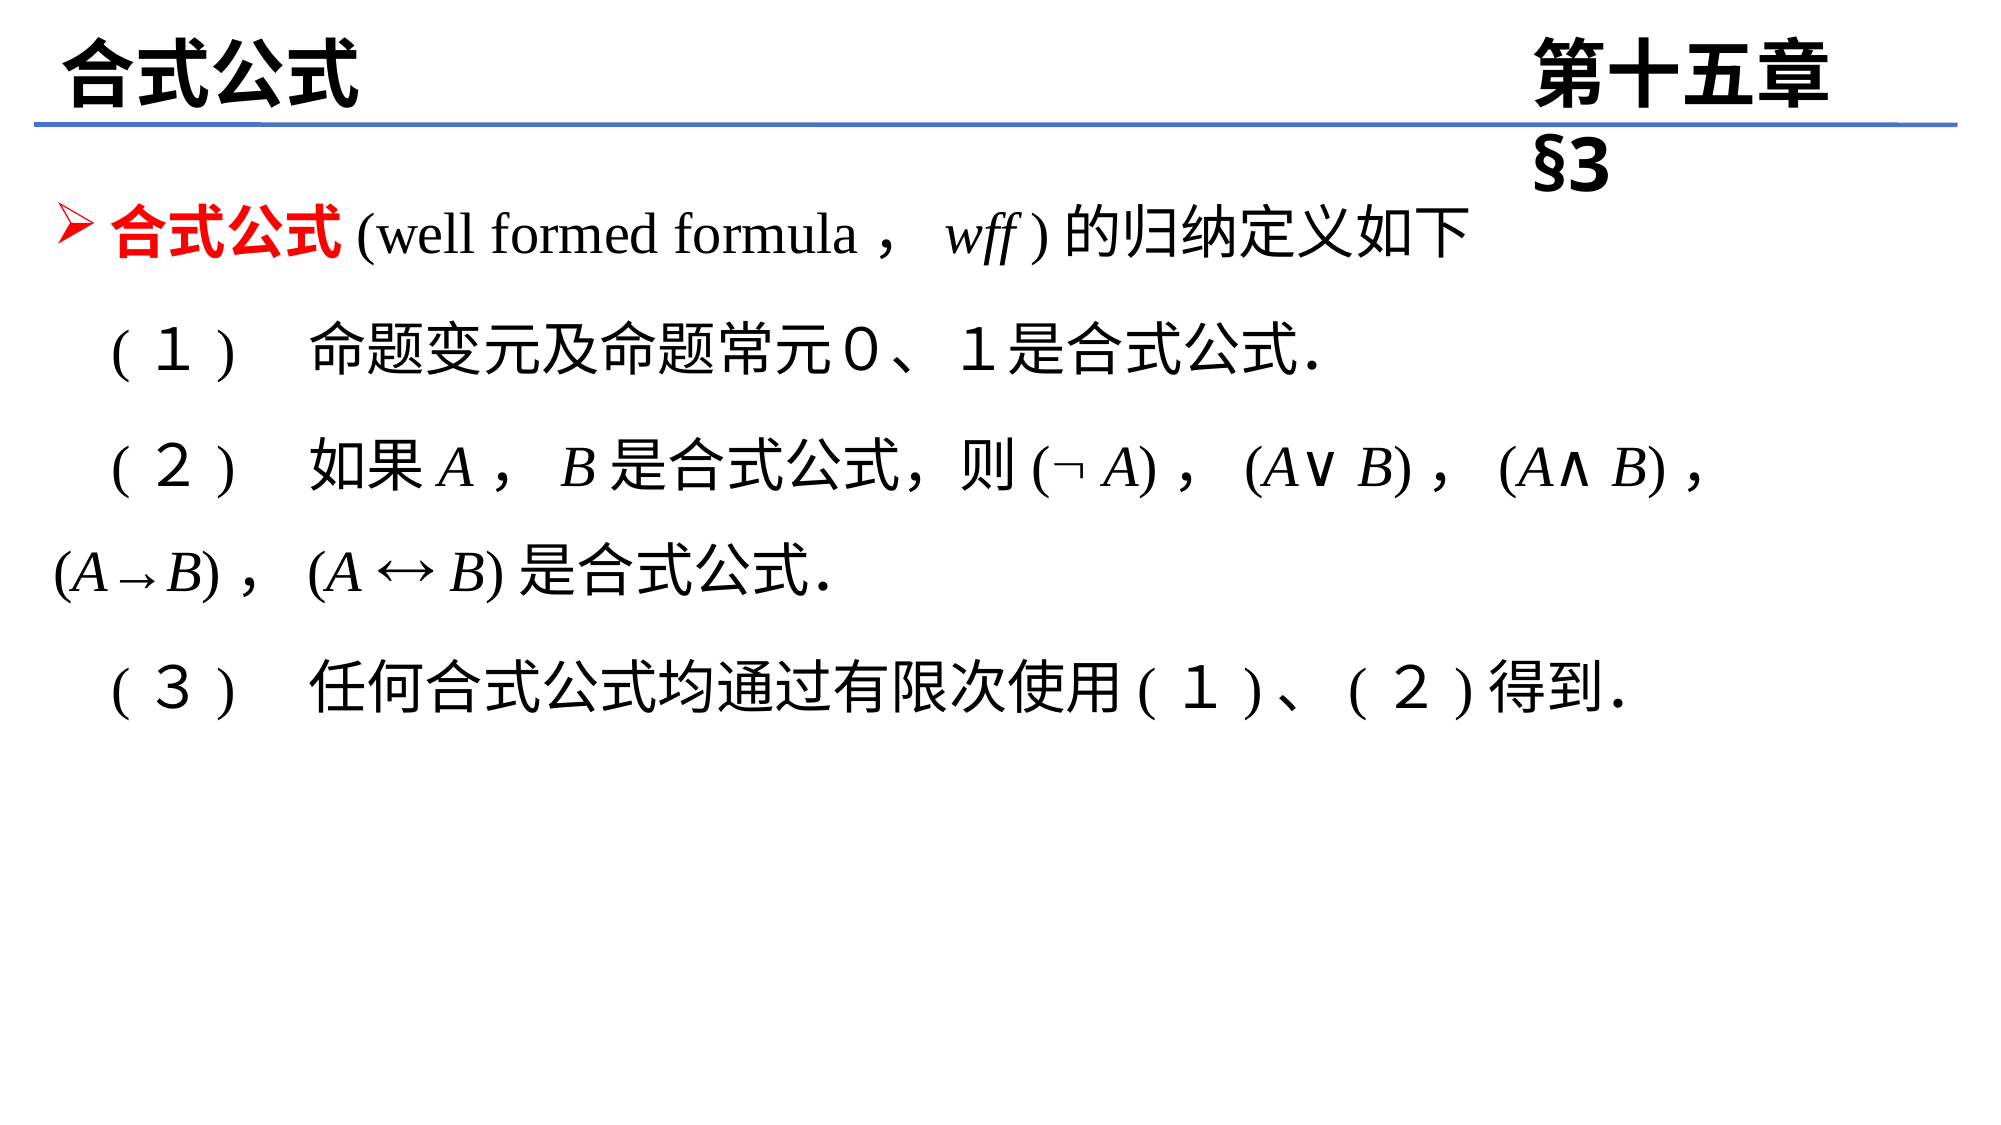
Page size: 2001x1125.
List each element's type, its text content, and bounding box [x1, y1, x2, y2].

text_box 合式公式(well formed formula，wff )的归纳定义如下 (１) 命题变元及命题常元０、１是合式公式． (２) 如果A，B是合式公式，则( A)，(A∨B)，(A∧B)，(A→B)，(A  B)是合式公式． (３) 任何合式公式均通过有限次使用(１)、(２)得到． [38, 153, 1951, 1065]
text_box 第十五章 §3 [1517, 126, 1958, 214]
text_box 第十五章 §3 [1517, 19, 1958, 124]
text_box 合式公式 [46, 18, 932, 124]
